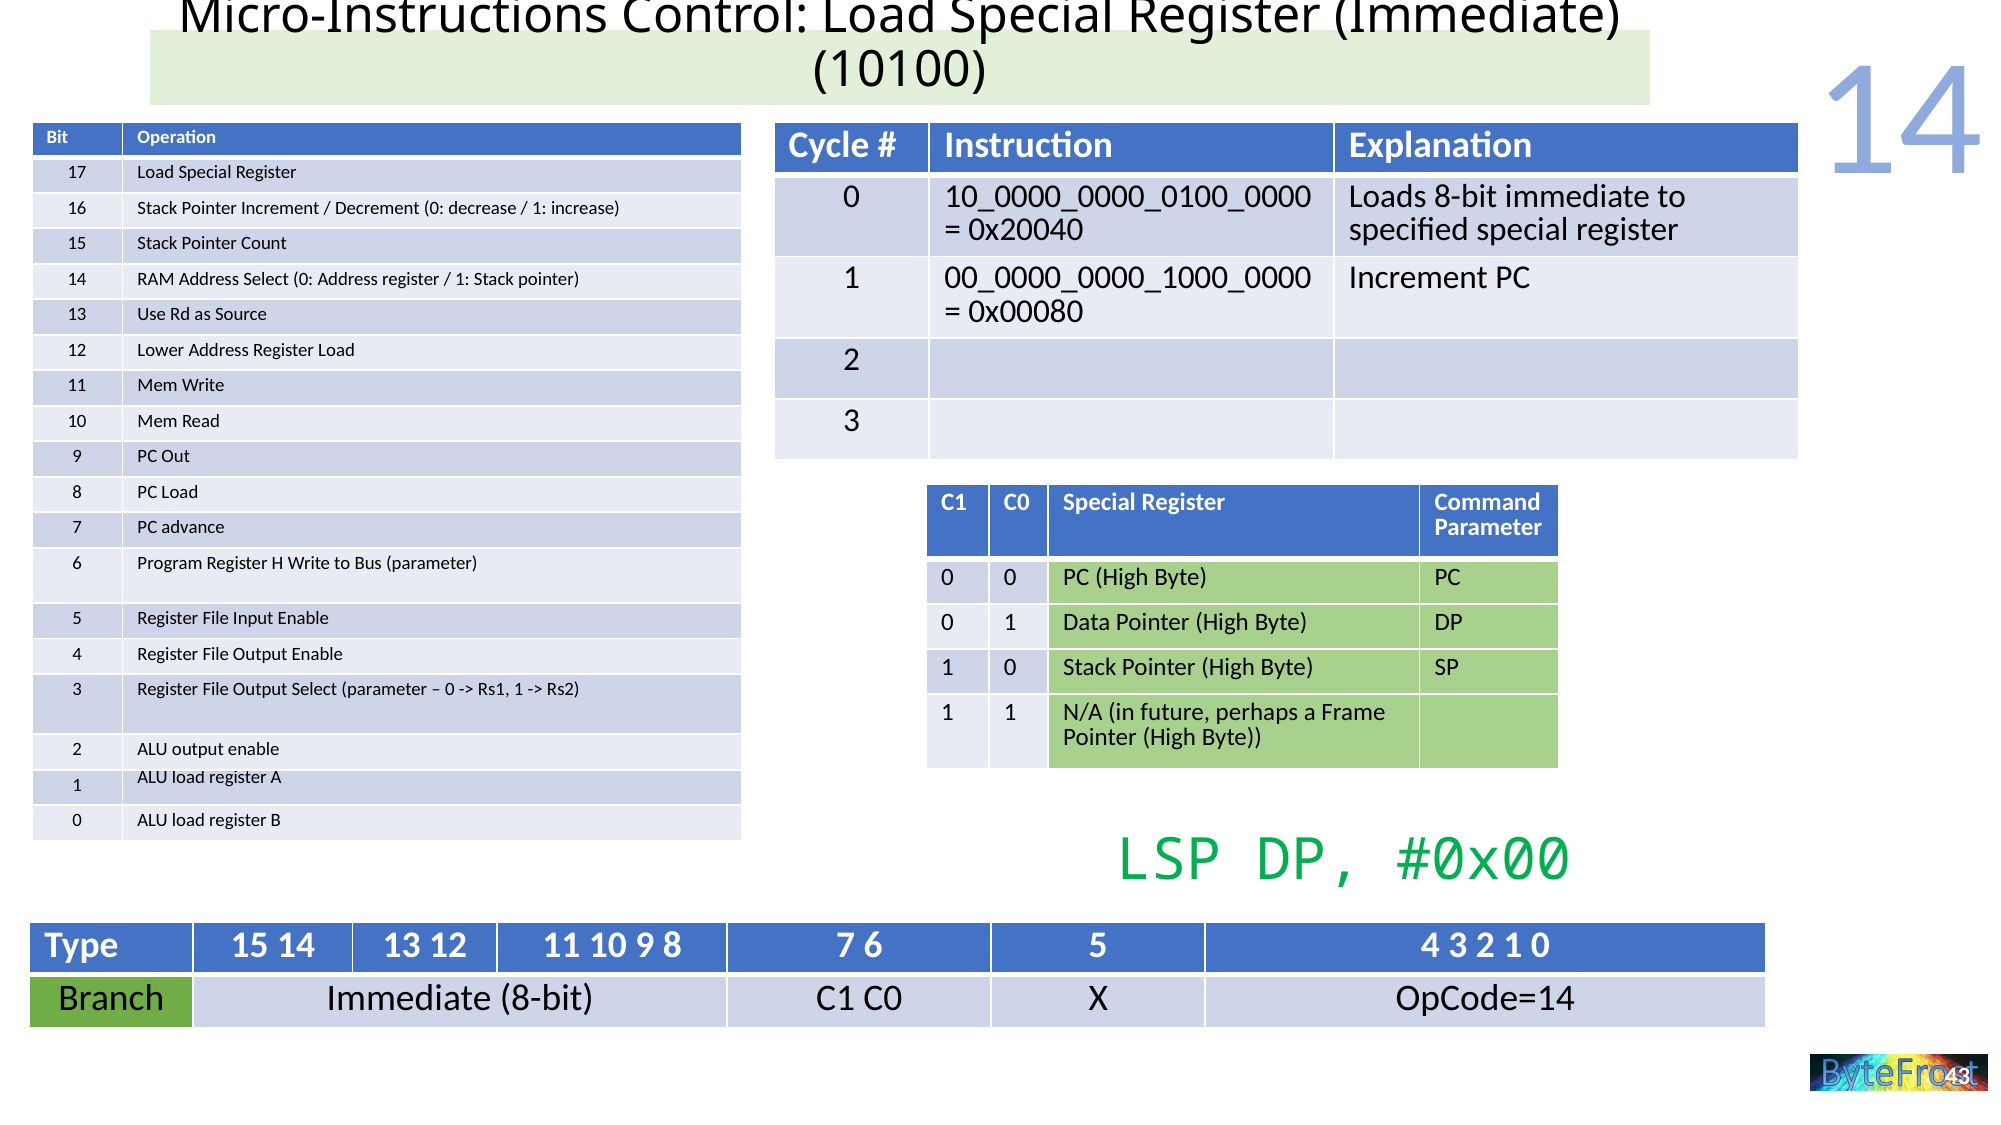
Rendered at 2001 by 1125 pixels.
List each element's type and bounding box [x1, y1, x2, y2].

table_header [1049, 485, 1419, 556]
table_cell [123, 442, 741, 476]
table_cell [123, 604, 741, 638]
table_cell [990, 650, 1047, 693]
table_cell [1335, 400, 1798, 459]
table_header [1206, 923, 1765, 972]
table_cell [33, 194, 122, 227]
table_cell [33, 336, 122, 369]
table_cell [992, 977, 1204, 1027]
table_cell [33, 478, 122, 511]
title [150, 29, 1650, 105]
table_cell [123, 513, 741, 547]
table_cell [123, 194, 741, 227]
table_cell [123, 300, 741, 334]
table_header [930, 123, 1333, 172]
table_cell [775, 400, 928, 459]
table_cell [1420, 650, 1558, 693]
table_cell [33, 229, 122, 263]
text_box [1799, 0, 1999, 215]
table_cell [1335, 178, 1798, 256]
table_cell [123, 675, 741, 733]
table_cell [123, 229, 741, 263]
table_cell [33, 549, 122, 602]
table_header [990, 485, 1047, 556]
table_cell [1420, 605, 1558, 648]
table_header [1420, 485, 1558, 556]
table_cell [1049, 695, 1419, 768]
table_cell [123, 771, 741, 804]
picture [1810, 1054, 1988, 1091]
table_cell [123, 549, 741, 602]
table_header [33, 123, 122, 155]
table_header [775, 123, 928, 172]
table_cell [30, 977, 192, 1027]
table_cell [123, 407, 741, 440]
table_header [30, 923, 192, 972]
table_cell [1420, 562, 1558, 603]
table_cell [927, 605, 988, 648]
table_header [728, 923, 990, 972]
table_header [353, 923, 496, 972]
table_cell [123, 806, 741, 840]
table_header [123, 123, 741, 155]
table_cell [33, 604, 122, 638]
table_cell [123, 639, 741, 673]
table_cell [123, 478, 741, 511]
table_cell [927, 650, 988, 693]
table_cell [990, 562, 1047, 603]
table_cell [33, 265, 122, 298]
table_cell [1335, 257, 1798, 337]
table_cell [930, 178, 1333, 256]
table_cell [1049, 650, 1419, 693]
table_cell [123, 735, 741, 769]
text_box [1535, 1044, 1986, 1105]
table_cell [33, 735, 122, 769]
table_cell [1420, 695, 1558, 768]
table_cell [930, 257, 1333, 337]
table_cell [990, 695, 1047, 768]
table_header [1335, 123, 1798, 172]
table_cell [33, 160, 122, 192]
table_cell [123, 336, 741, 369]
table_cell [1049, 562, 1419, 603]
table_cell [33, 442, 122, 476]
table_cell [728, 977, 990, 1027]
table_cell [1206, 977, 1765, 1027]
table_cell [33, 371, 122, 405]
table_cell [775, 178, 928, 256]
table_header [927, 485, 988, 556]
table_cell [123, 265, 741, 298]
table_cell [775, 339, 928, 398]
table_cell [33, 300, 122, 334]
table_cell [927, 562, 988, 603]
table_cell [123, 371, 741, 405]
table_cell [1049, 605, 1419, 648]
table_cell [33, 771, 122, 804]
table_cell [33, 639, 122, 673]
table_cell [927, 695, 988, 768]
table_cell [33, 407, 122, 440]
table_cell [990, 605, 1047, 648]
table_cell [123, 160, 741, 192]
table_cell [194, 977, 726, 1027]
table_header [992, 923, 1204, 972]
text_box [1066, 813, 1587, 899]
table_cell [33, 675, 122, 733]
table_cell [1335, 339, 1798, 398]
table_cell [775, 257, 928, 337]
table_cell [930, 400, 1333, 459]
table_cell [33, 806, 122, 840]
table_cell [33, 513, 122, 547]
table_header [194, 923, 352, 972]
table_cell [930, 339, 1333, 398]
table_header [498, 923, 726, 972]
